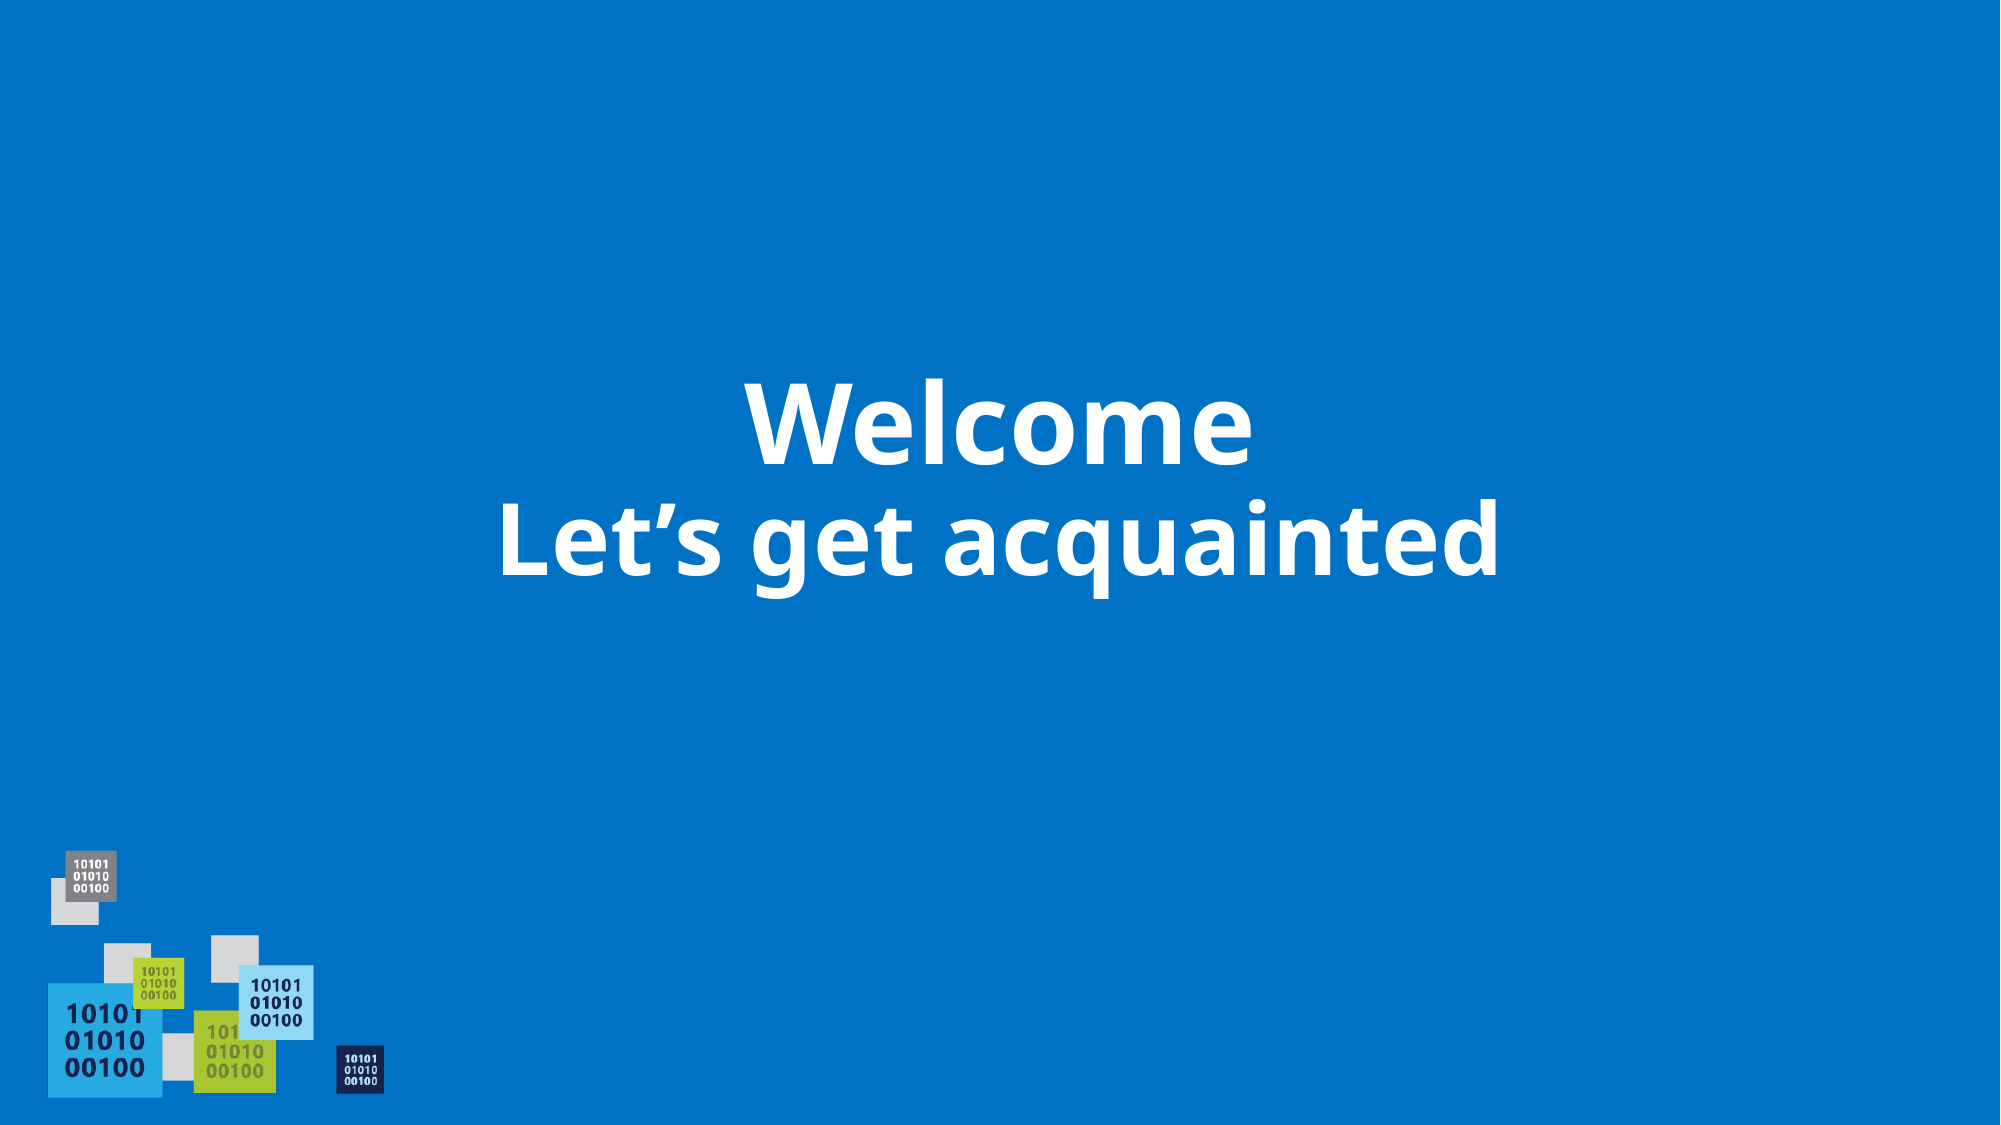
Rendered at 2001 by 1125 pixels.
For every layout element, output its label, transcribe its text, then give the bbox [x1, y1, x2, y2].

picture [17, 808, 463, 1125]
title Welcome Let’s get acquainted [0, 360, 2000, 538]
